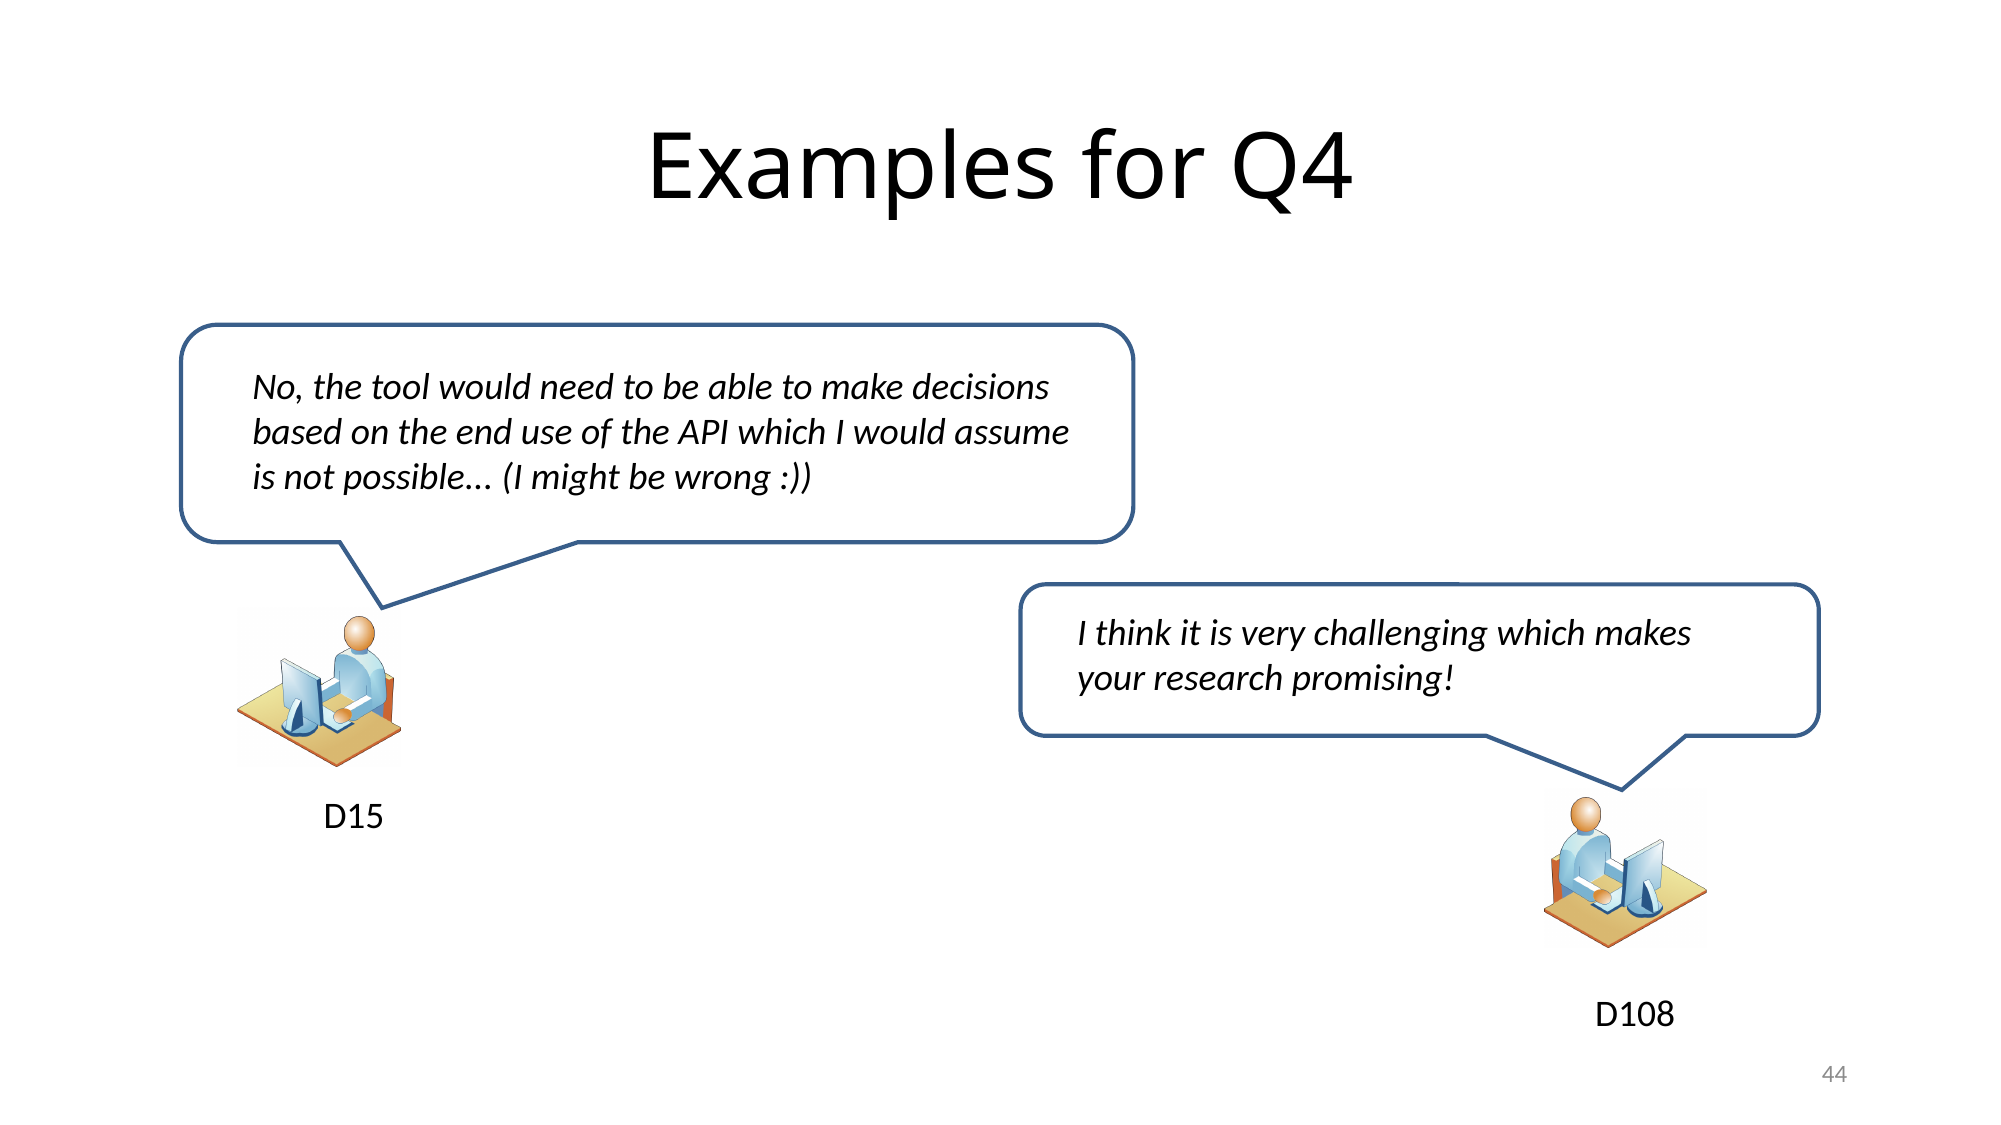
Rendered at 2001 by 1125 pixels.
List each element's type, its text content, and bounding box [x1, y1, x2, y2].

slide_number 44 [1412, 1042, 1863, 1103]
title Examples for Q4 [137, 59, 1863, 278]
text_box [1020, 584, 1819, 1043]
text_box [181, 324, 1134, 844]
